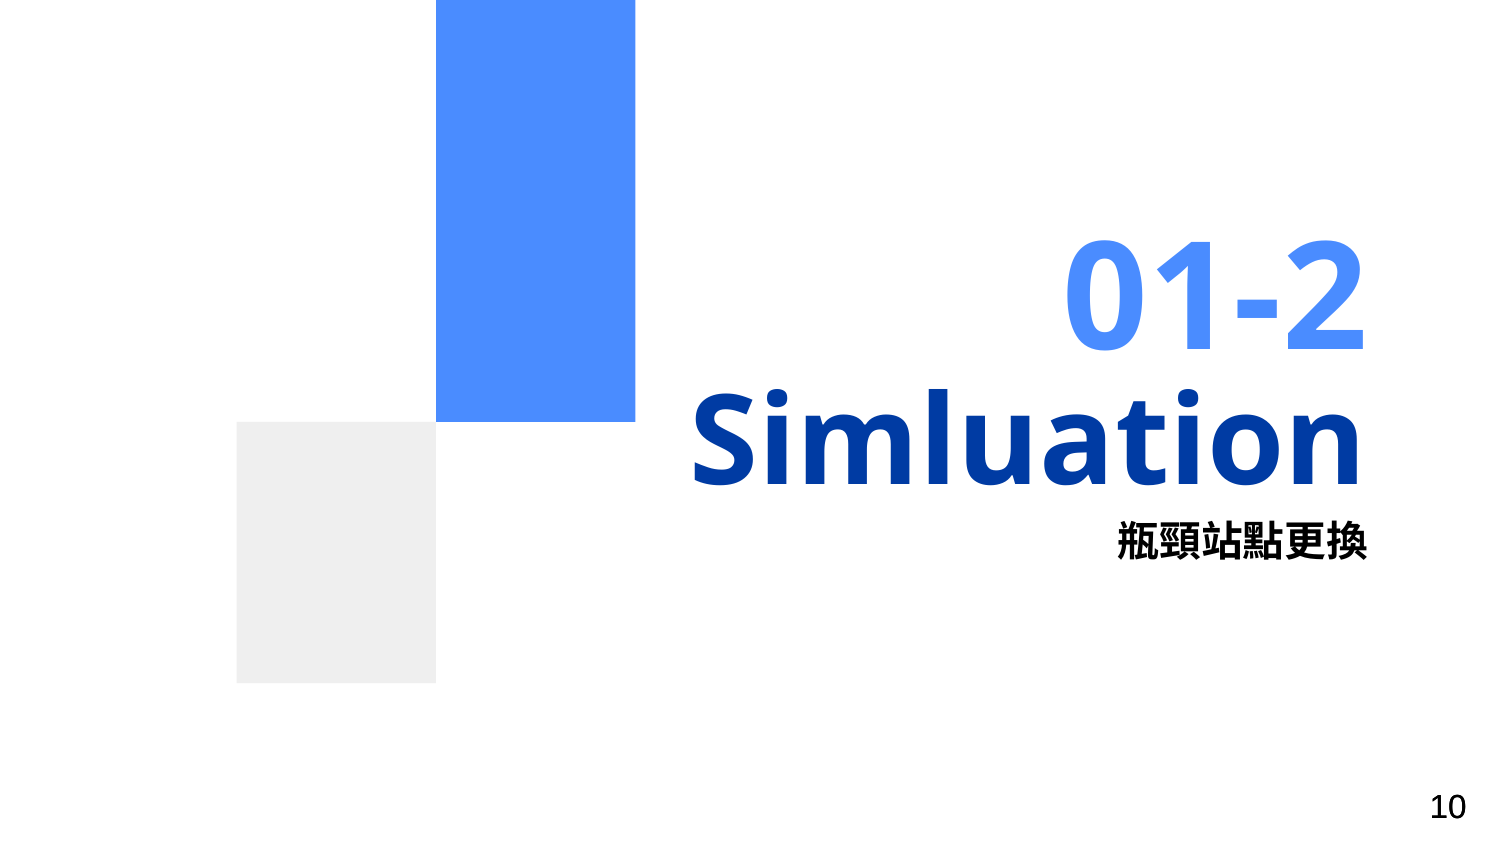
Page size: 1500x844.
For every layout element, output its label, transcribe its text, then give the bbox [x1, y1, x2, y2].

title Simluation [650, 395, 1383, 499]
title 01-2 [650, 207, 1383, 395]
subtitle 瓶頸站點更換 [650, 499, 1383, 611]
